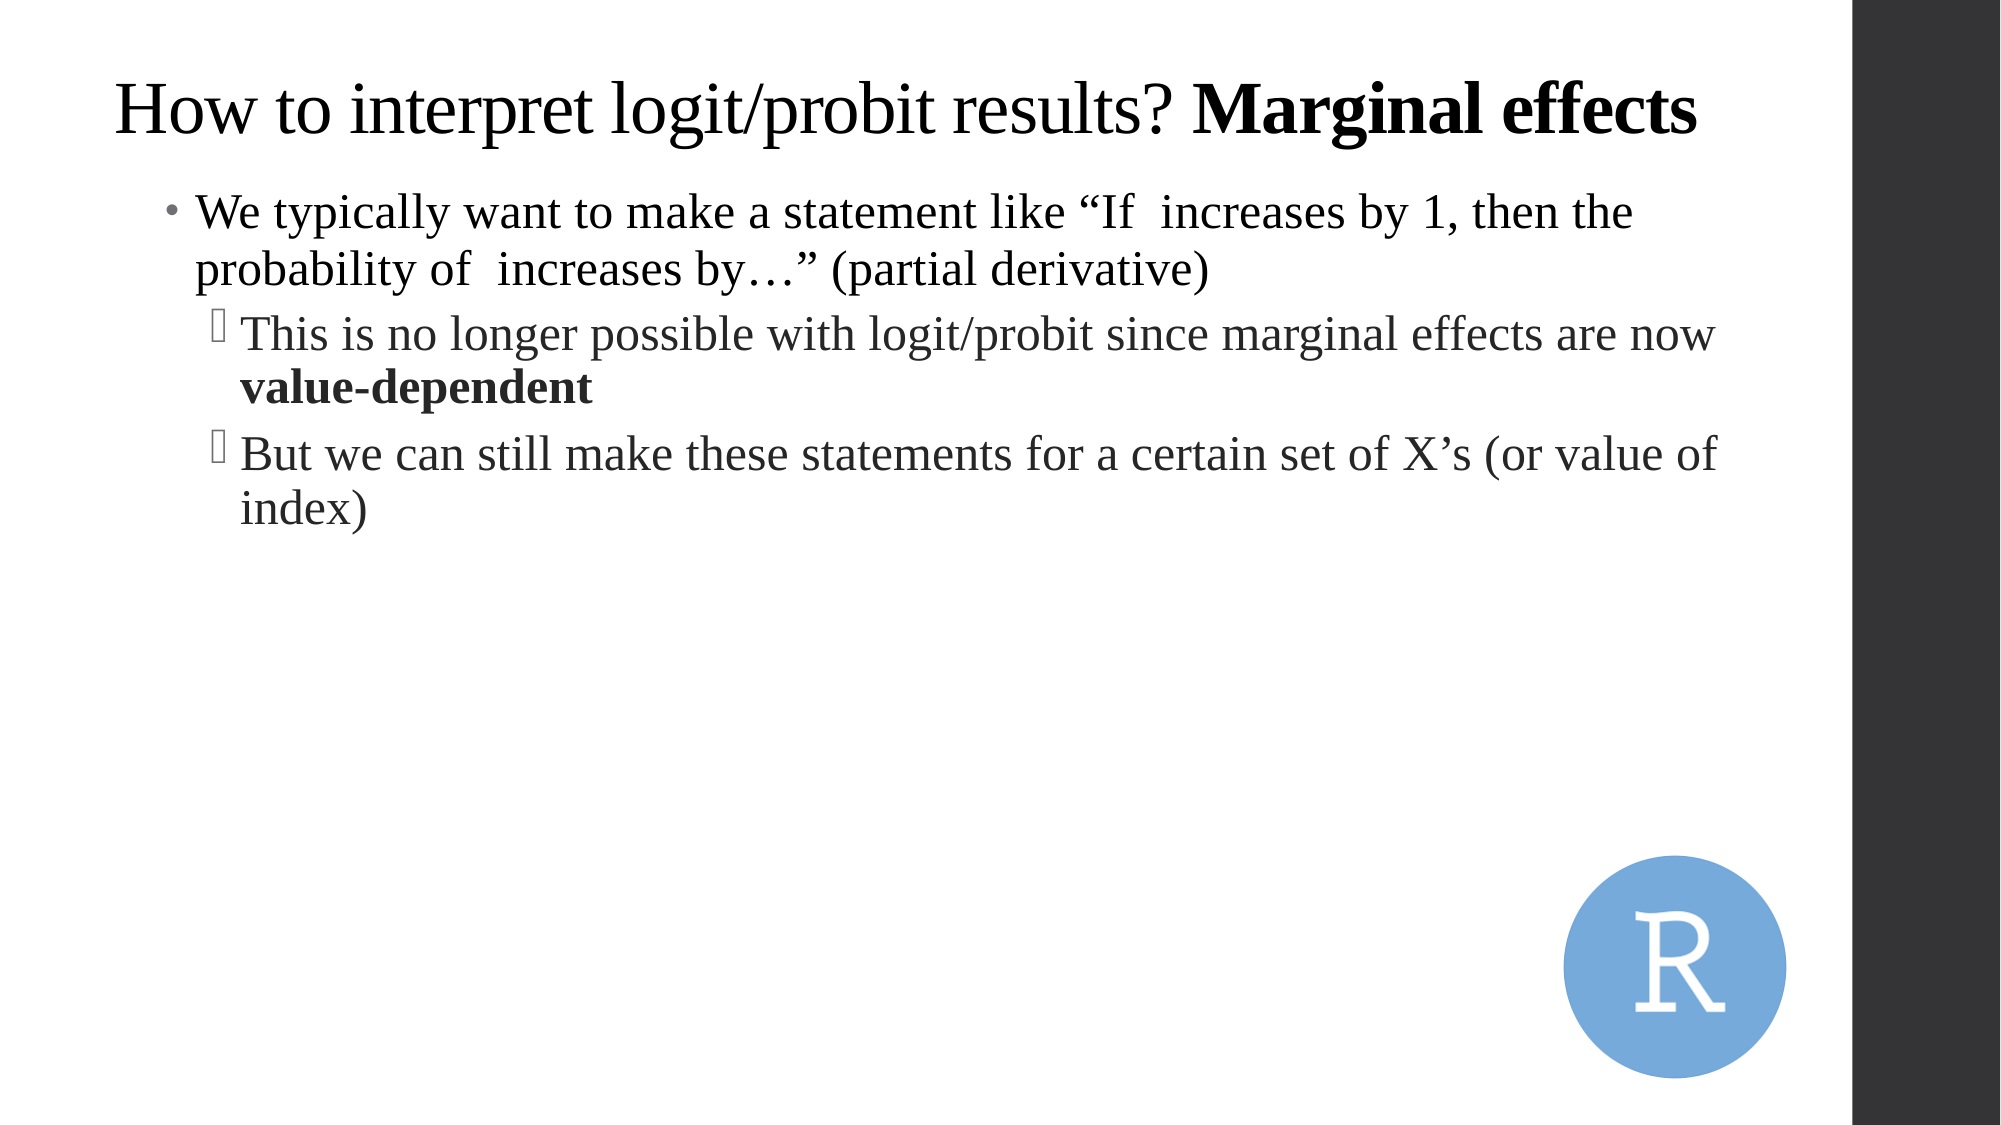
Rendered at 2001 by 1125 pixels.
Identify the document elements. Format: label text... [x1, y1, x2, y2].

picture [1562, 854, 1789, 1080]
title How to interpret logit/probit results? Marginal effects [99, 55, 1813, 158]
